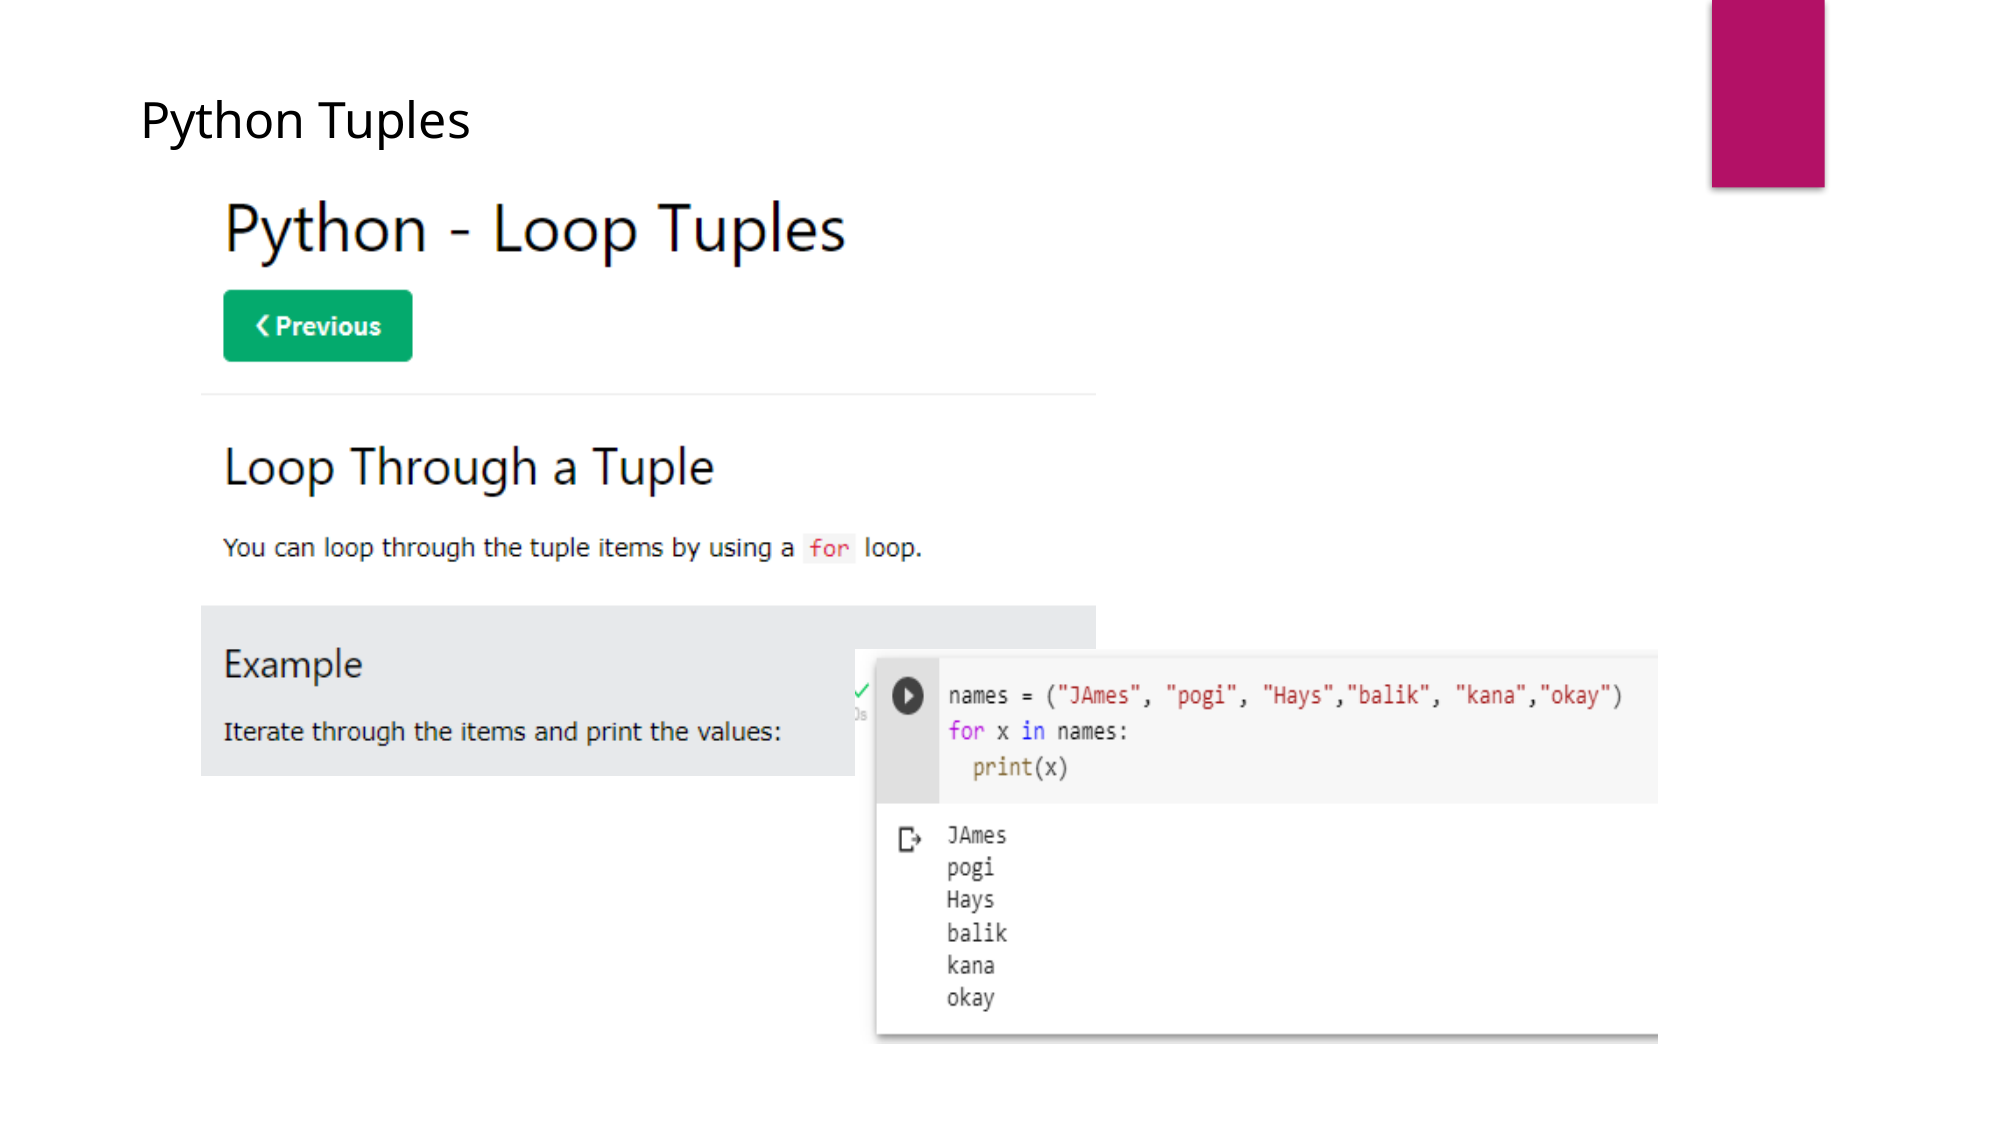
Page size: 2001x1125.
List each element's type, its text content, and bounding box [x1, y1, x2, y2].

picture [201, 178, 1658, 1044]
text_box Python Tuples [125, 81, 968, 156]
